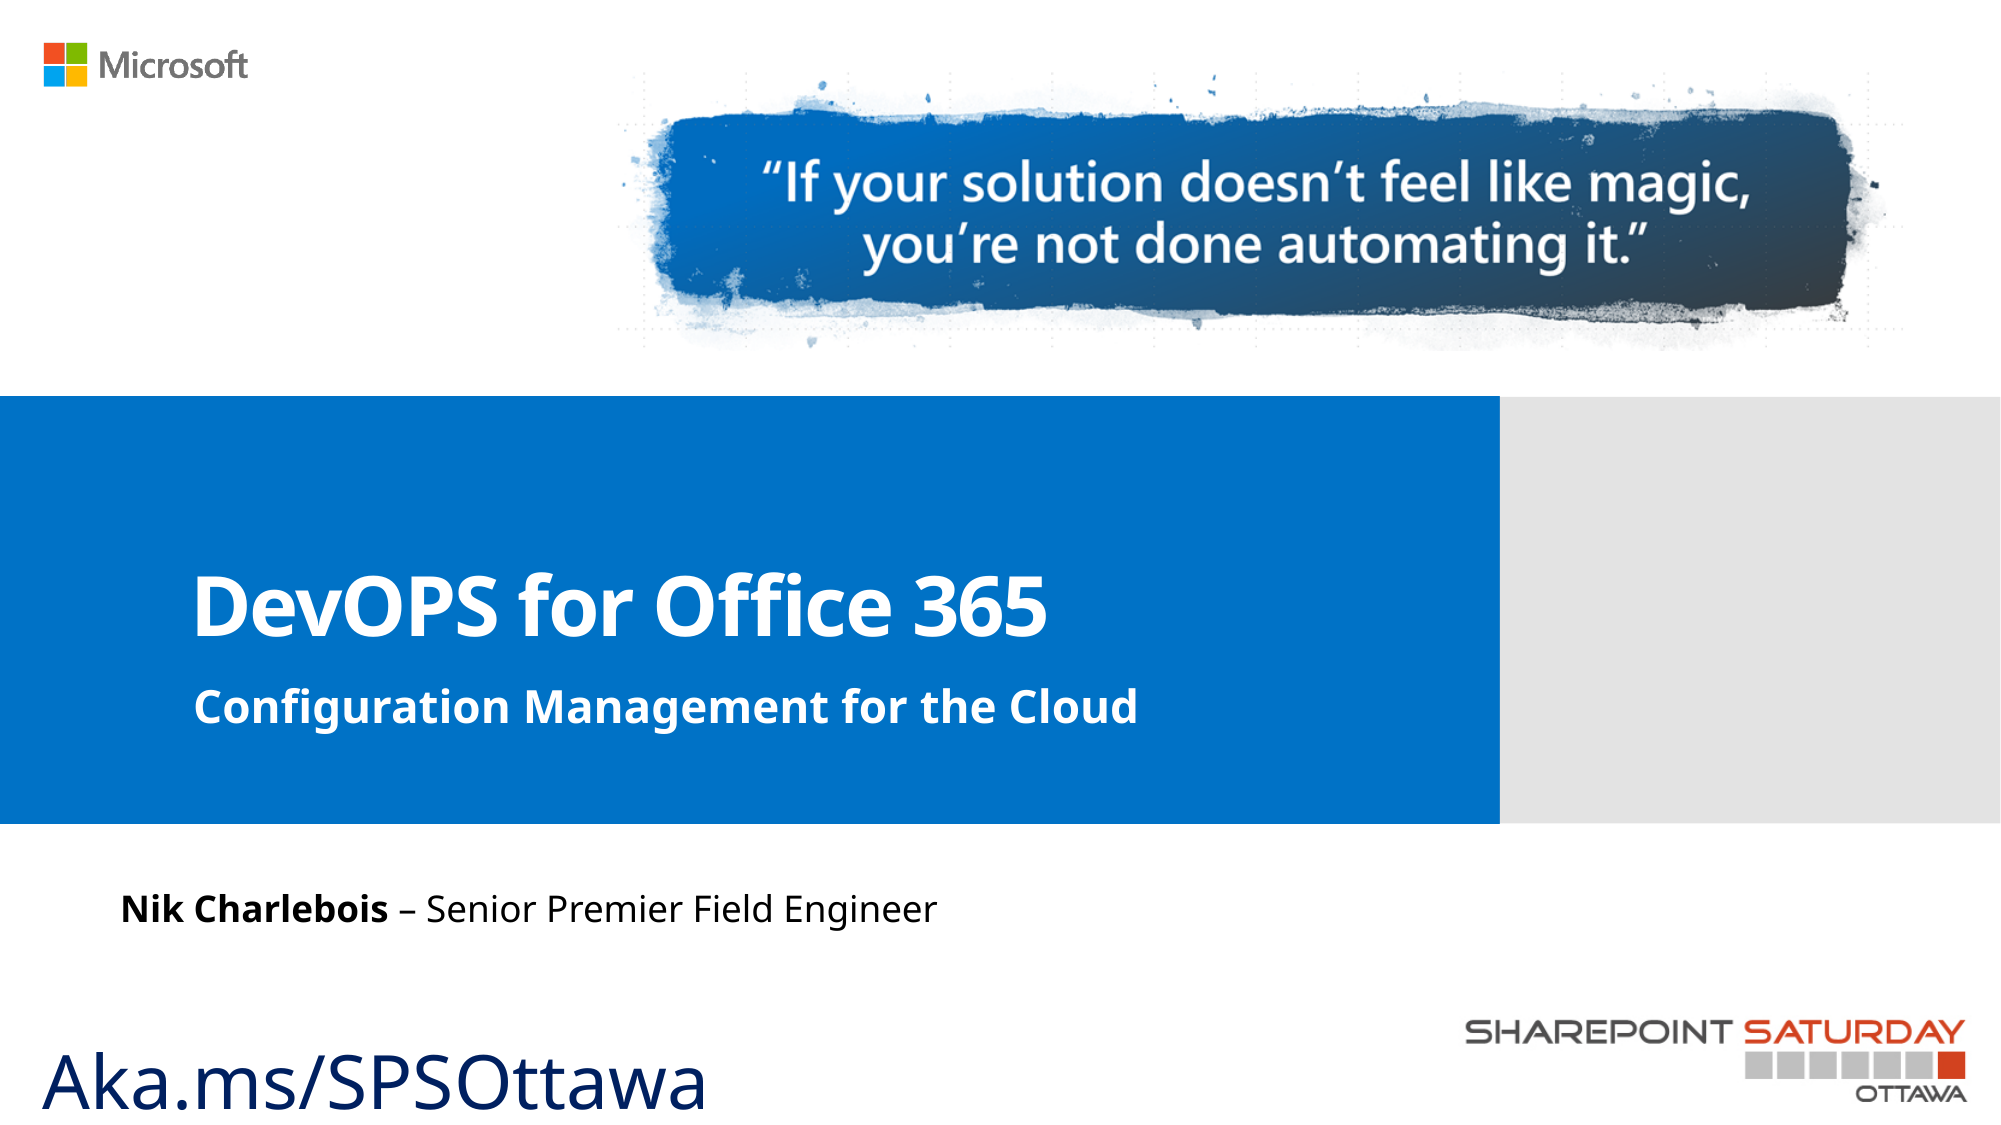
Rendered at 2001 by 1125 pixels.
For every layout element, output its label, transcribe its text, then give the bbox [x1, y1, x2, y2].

picture [611, 70, 1904, 351]
text_box Nik Charlebois – Senior Premier Field Engineer [105, 878, 1280, 938]
text_box Aka.ms/SPSOttawa [27, 1026, 810, 1125]
subtitle Configuration Management for the Cloud [178, 676, 1379, 816]
picture [0, 0, 291, 130]
title DevOPS for Office 365 [175, 419, 1376, 662]
picture [1431, 998, 2000, 1125]
